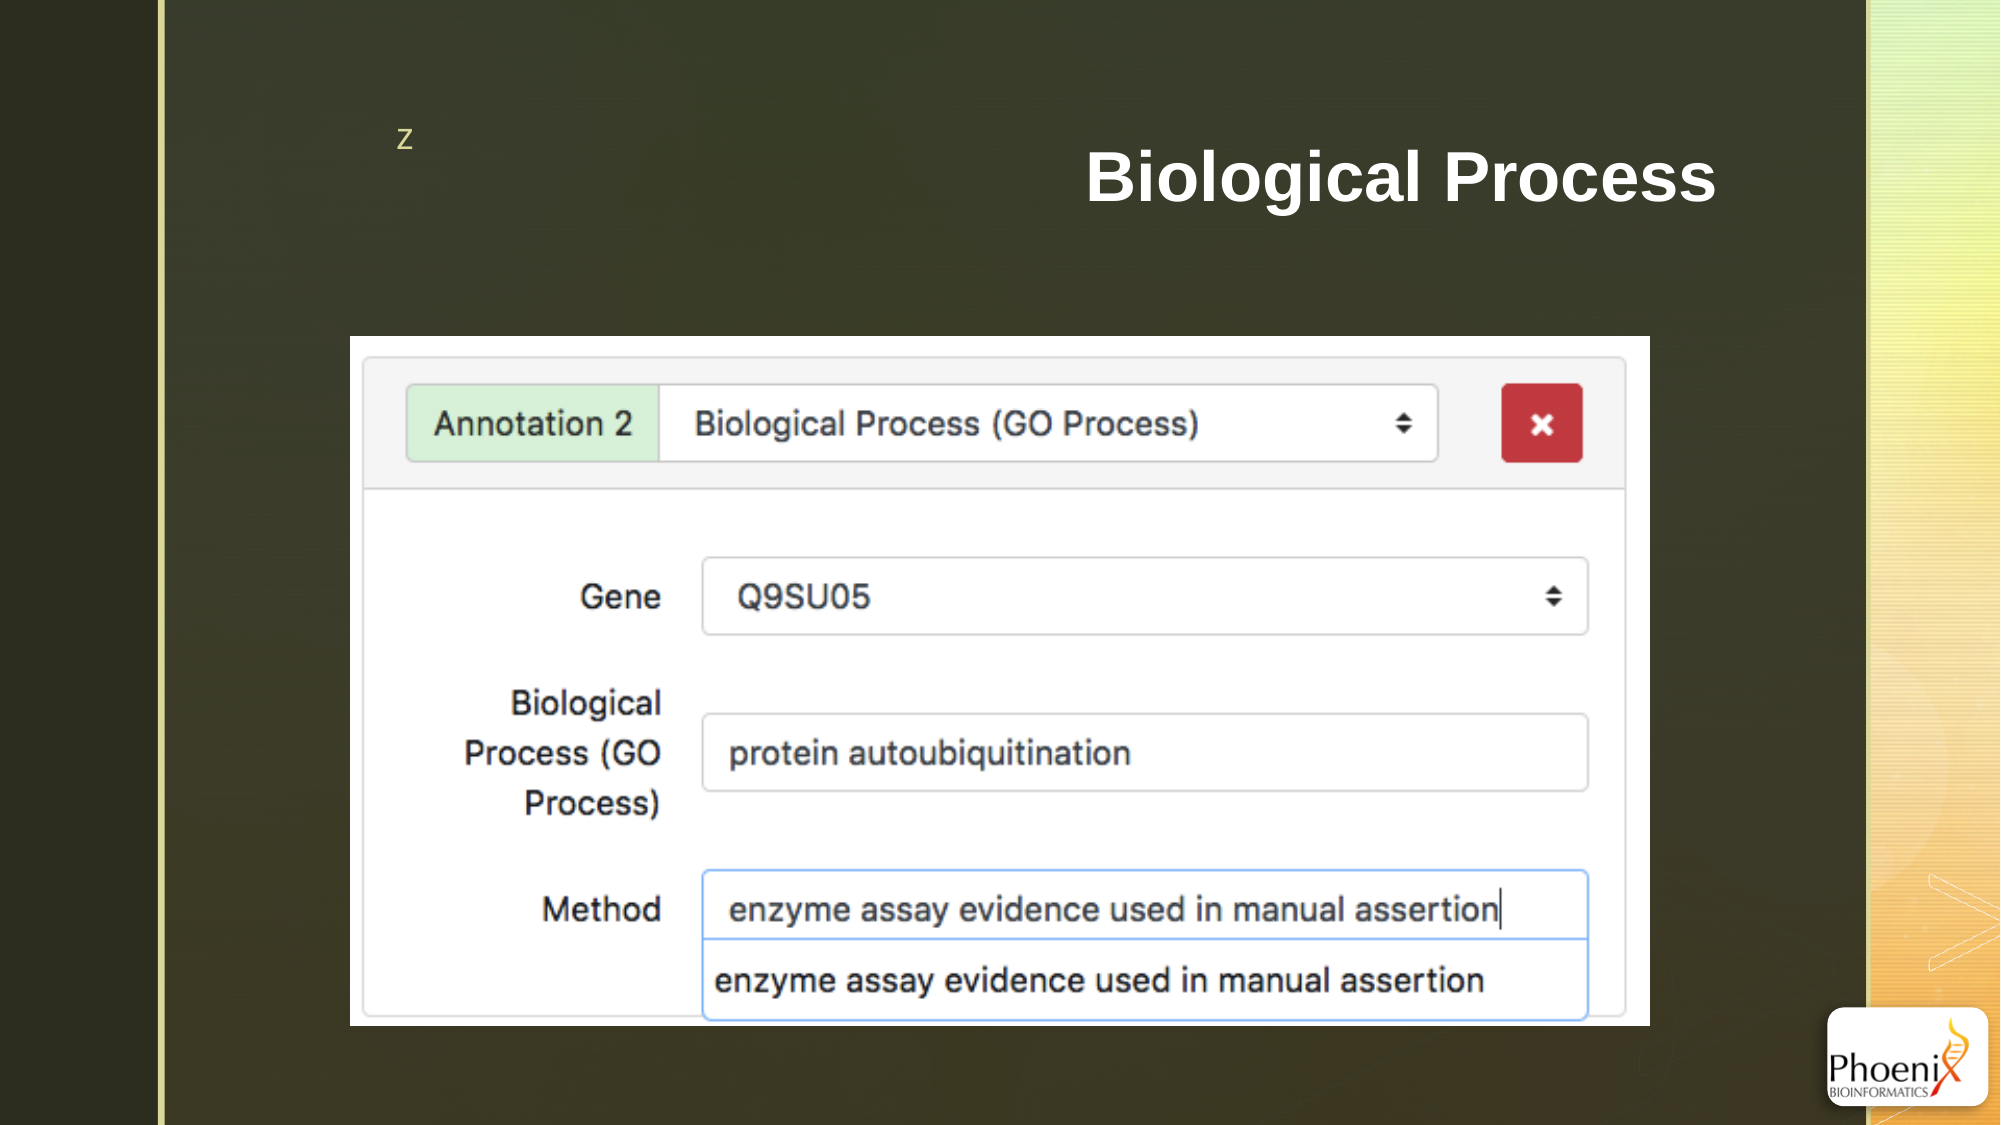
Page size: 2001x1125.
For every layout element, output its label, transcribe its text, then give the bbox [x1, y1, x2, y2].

picture [1827, 0, 2001, 1125]
picture [349, 335, 1651, 1027]
title Biological Process [428, 132, 1734, 310]
